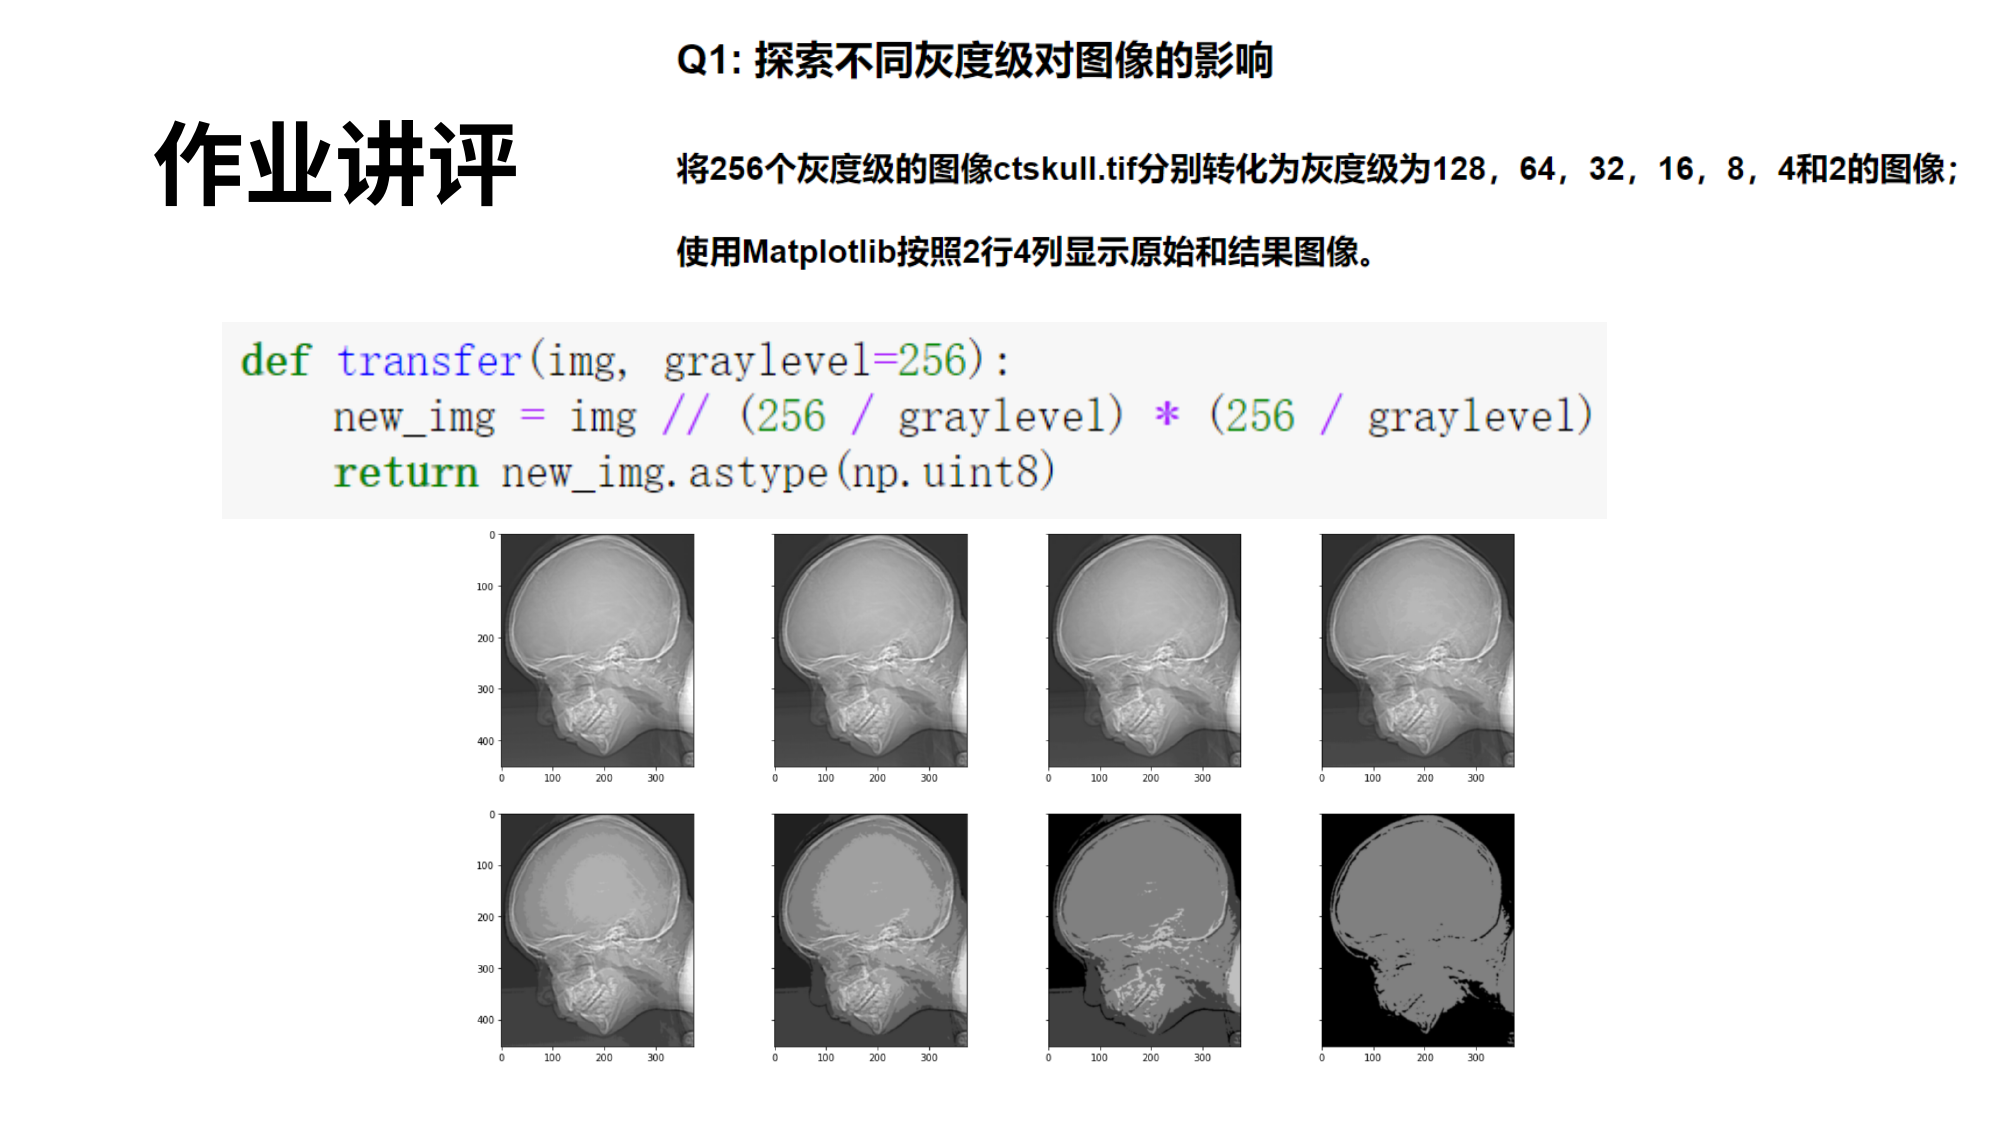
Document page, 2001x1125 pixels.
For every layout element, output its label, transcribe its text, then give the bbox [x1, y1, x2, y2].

picture [472, 521, 1528, 1066]
picture [222, 322, 1607, 519]
title 作业讲评 [137, 59, 659, 278]
picture [659, 21, 1977, 278]
